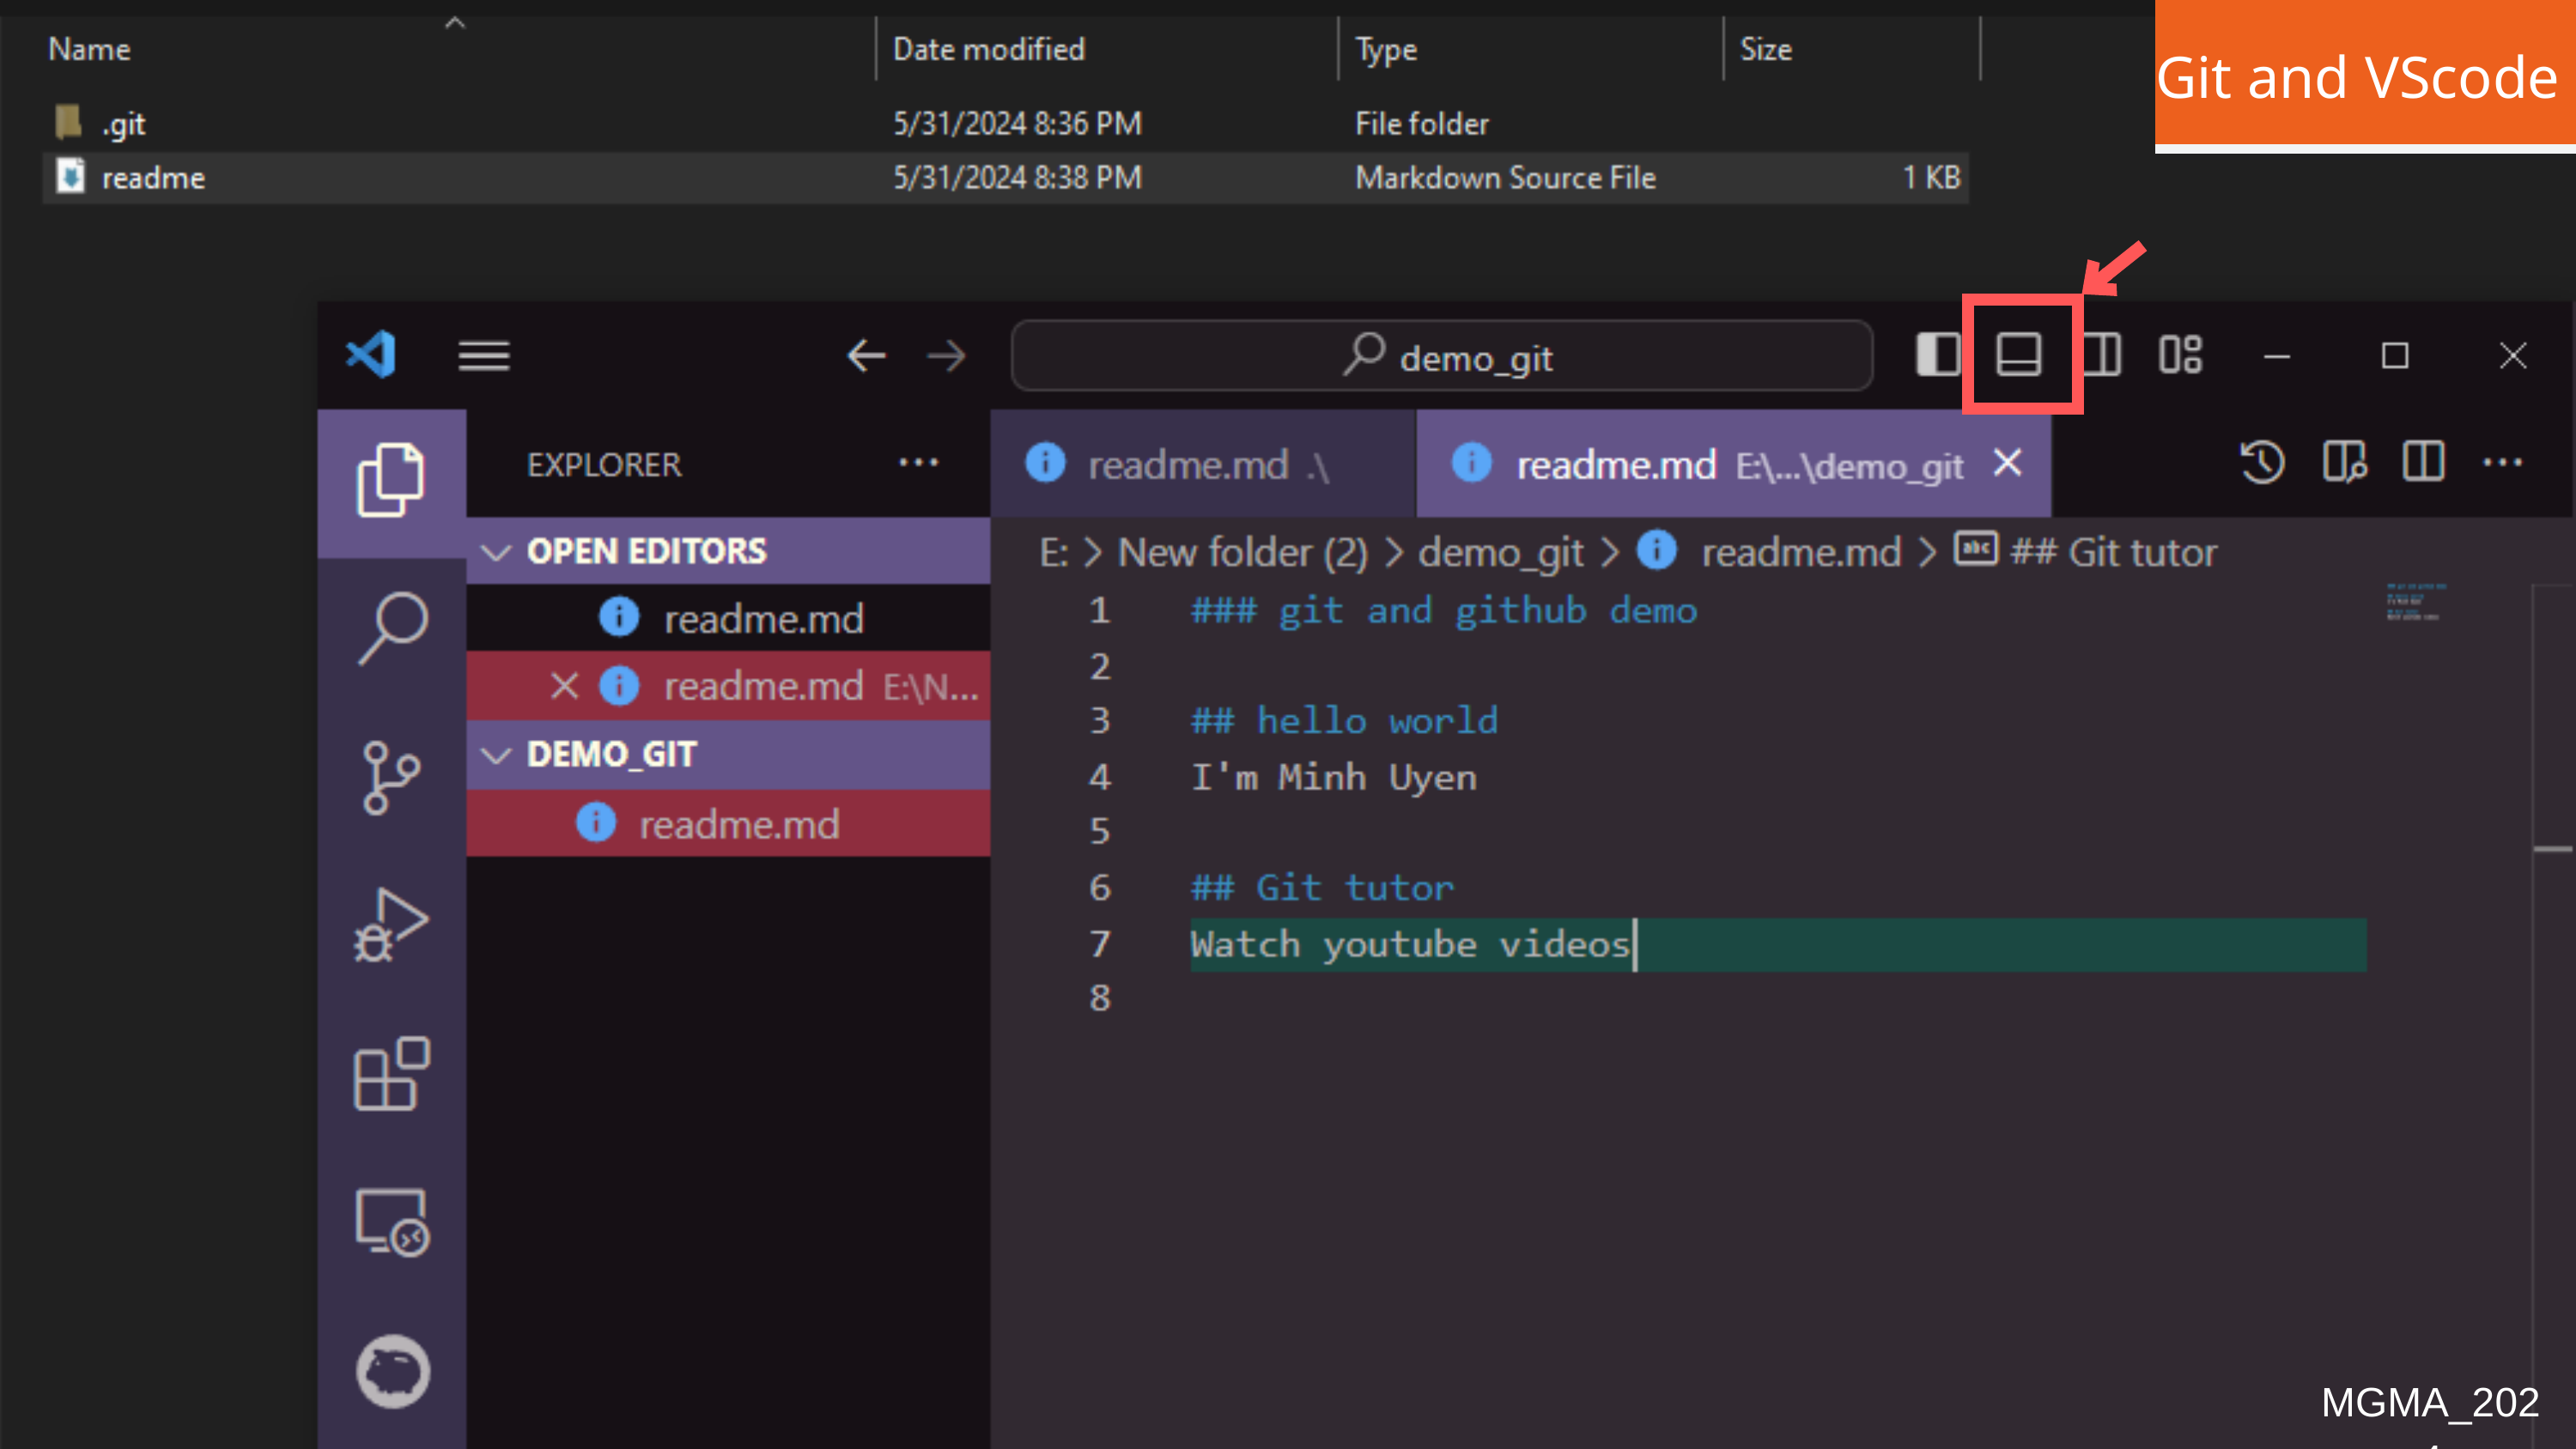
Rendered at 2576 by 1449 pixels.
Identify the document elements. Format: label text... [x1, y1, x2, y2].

text_box [1968, 299, 2078, 409]
table_header Git and VScode [2155, 0, 2576, 144]
text_box [0, 0, 2576, 1449]
text_box [2081, 245, 2143, 294]
text_box MGMA_2024 [2310, 1367, 2553, 1449]
